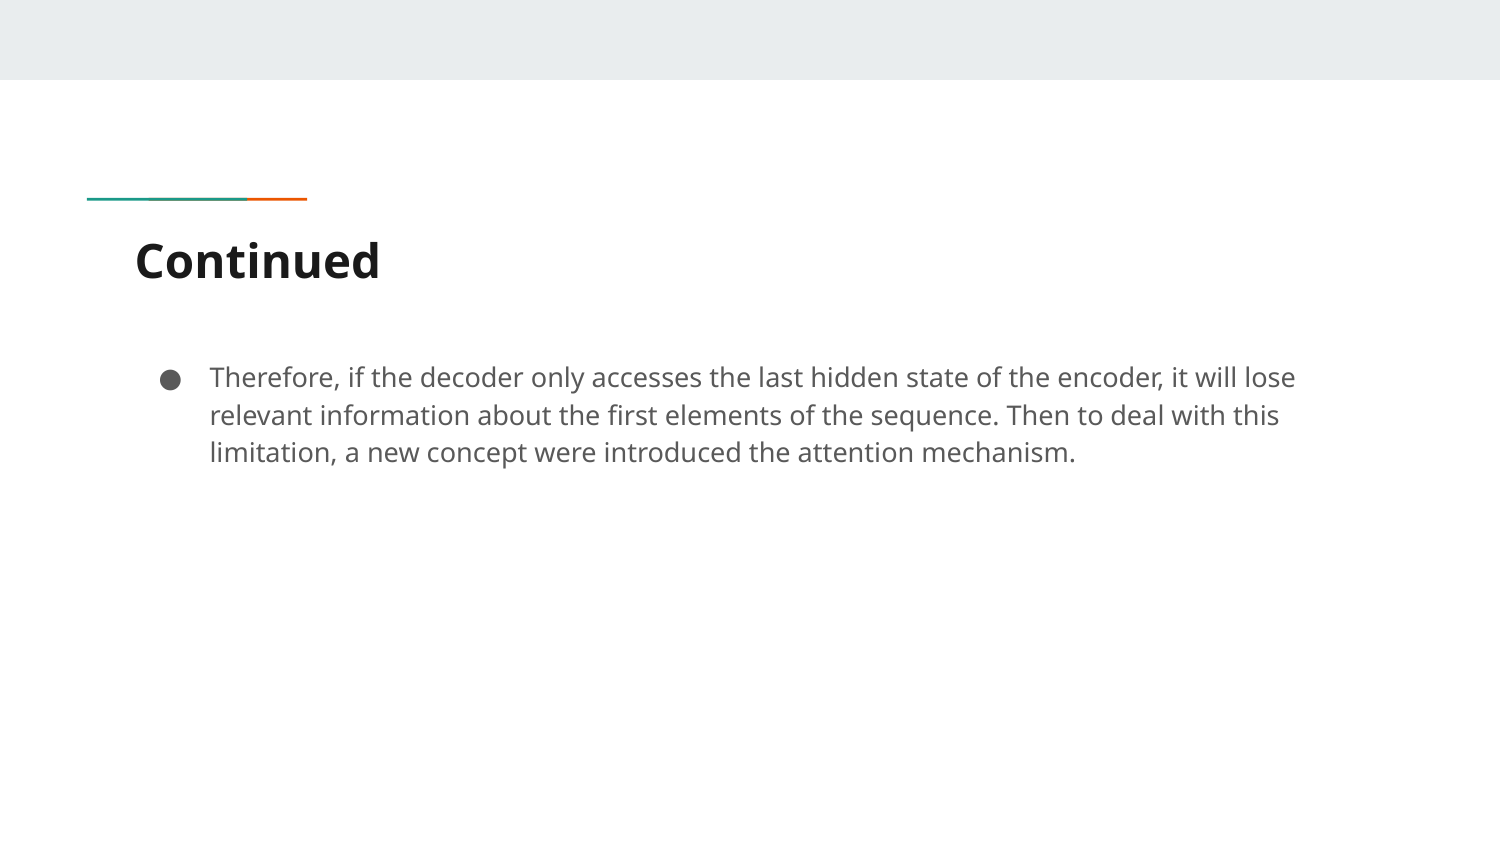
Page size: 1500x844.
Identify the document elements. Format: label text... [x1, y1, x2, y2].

title Continued [119, 216, 1381, 305]
list Therefore, if the decoder only accesses the last hidden state of the encoder, it will lose relevant information about the first elements of the sequence. Then to deal with this limitation, a new concept were introduced the attention mechanism. [119, 341, 1381, 712]
